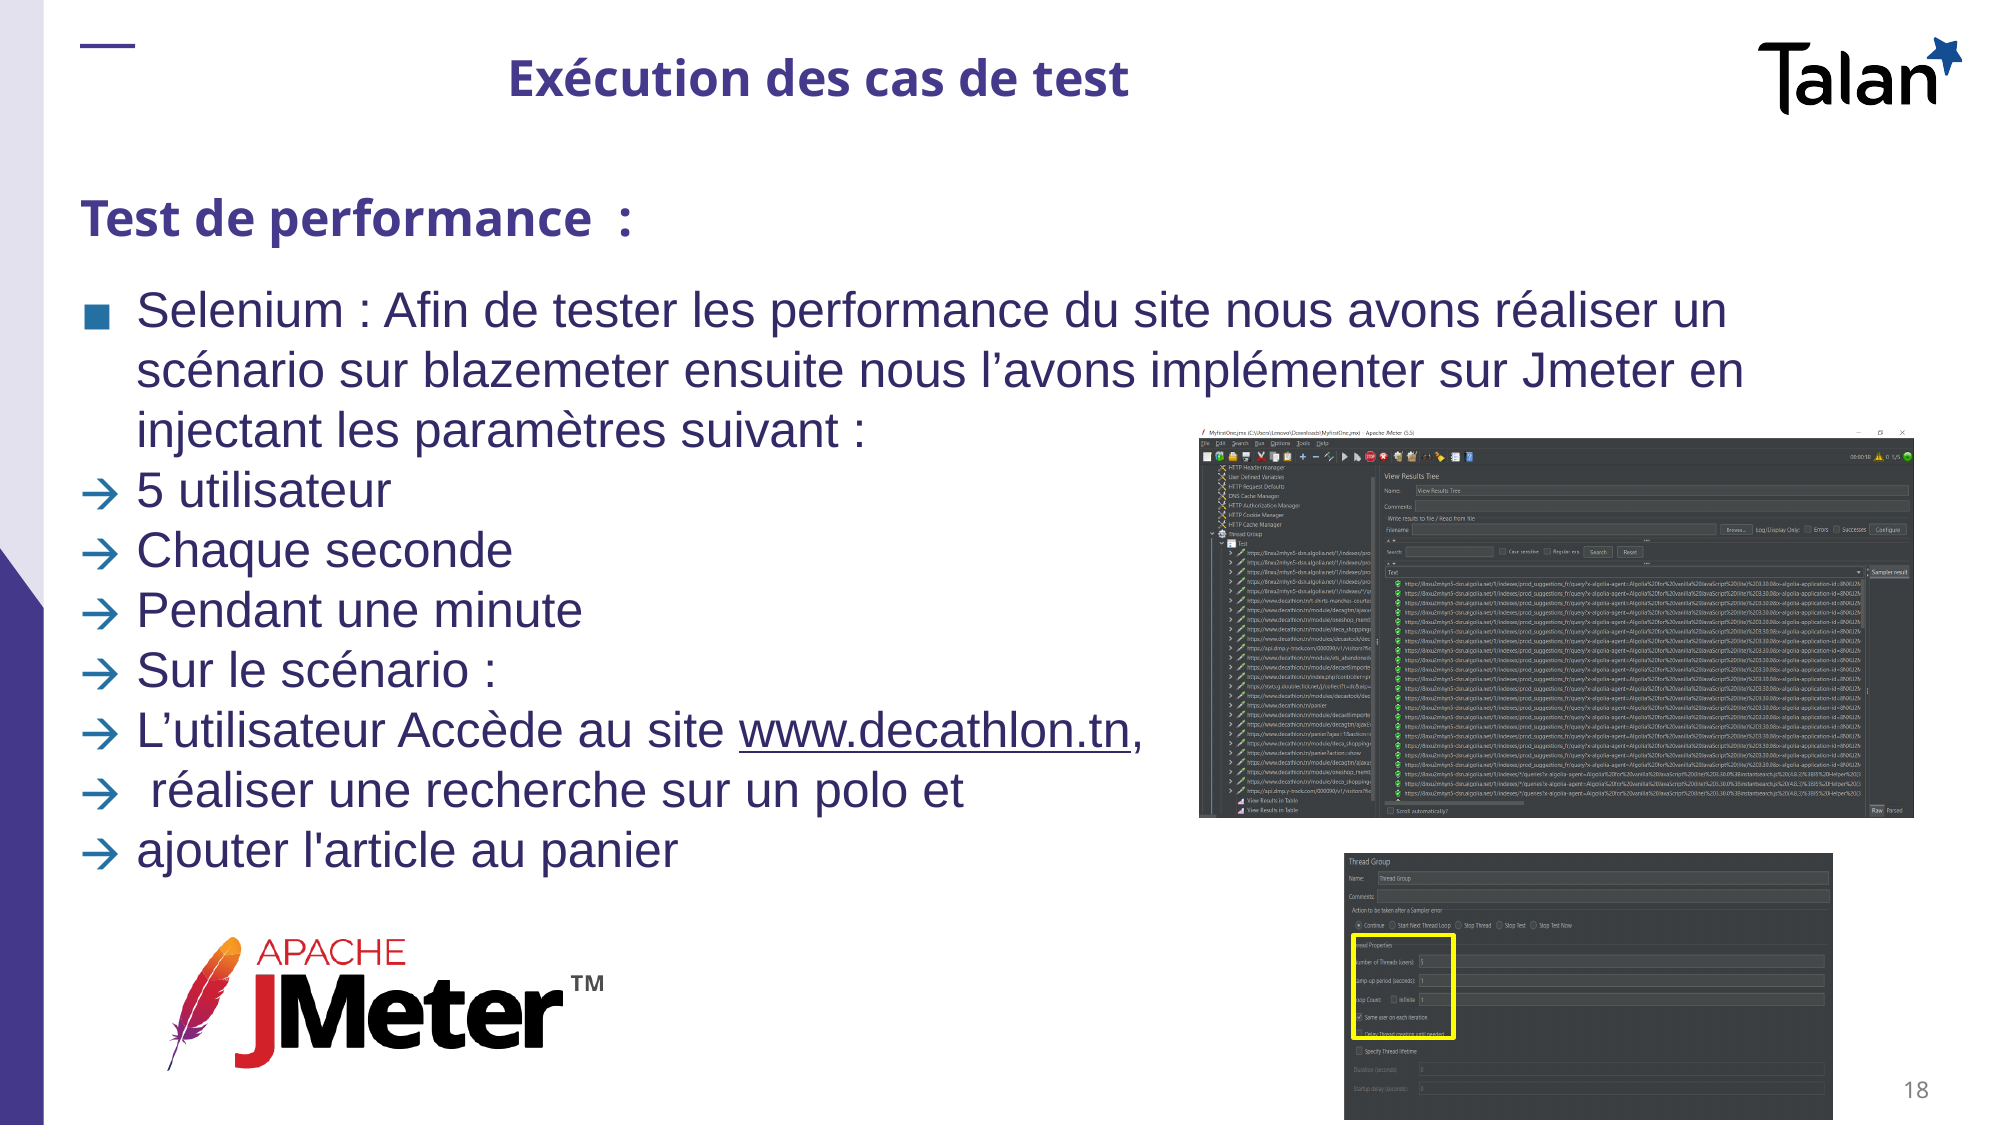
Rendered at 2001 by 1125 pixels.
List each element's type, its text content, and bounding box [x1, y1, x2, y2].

picture [1758, 99, 1963, 115]
picture [166, 936, 603, 1071]
text_box [120, 527, 1194, 589]
picture [1344, 853, 1833, 1121]
picture [1199, 427, 1914, 818]
text_box Test de performance : [65, 171, 1679, 262]
title Exécution des cas de test [492, 31, 2000, 99]
text_box Selenium : Afin de tester les performance du site nous avons réaliser un scénario sur blazemeter ensuite nous l’avons implémenter sur Jmeter en injectant les paramètres suivant : 5 utilisateur Chaque seconde Pendant une minute Sur le scénario : L’utilisateur Accède au site www.decathlon.tn, réaliser une recherche sur un polo et ajouter l'article au panier [65, 262, 1888, 691]
